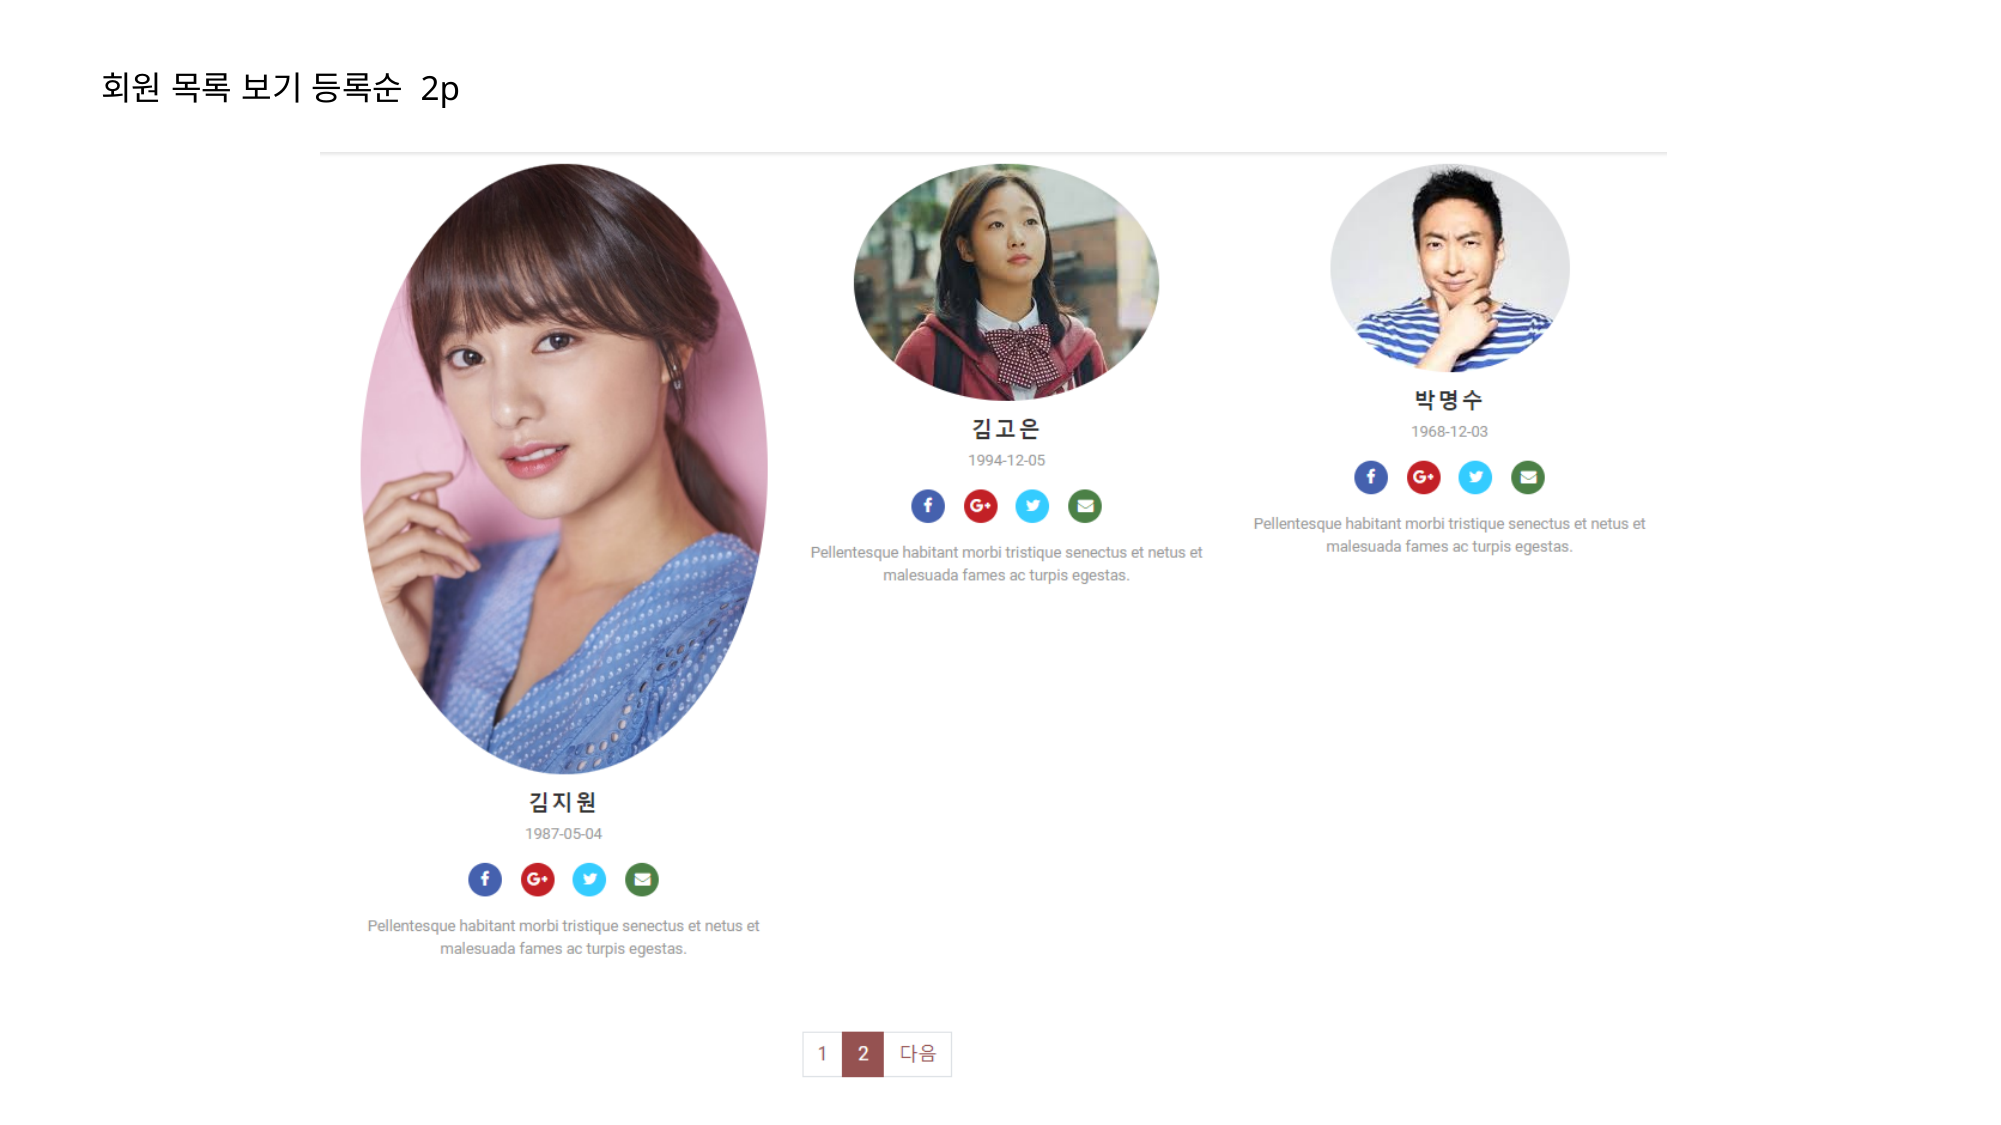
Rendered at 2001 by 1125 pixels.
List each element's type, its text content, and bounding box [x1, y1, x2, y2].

title 회원 목록 보기 등록순 2p [28, 43, 533, 116]
picture [320, 152, 1667, 1100]
